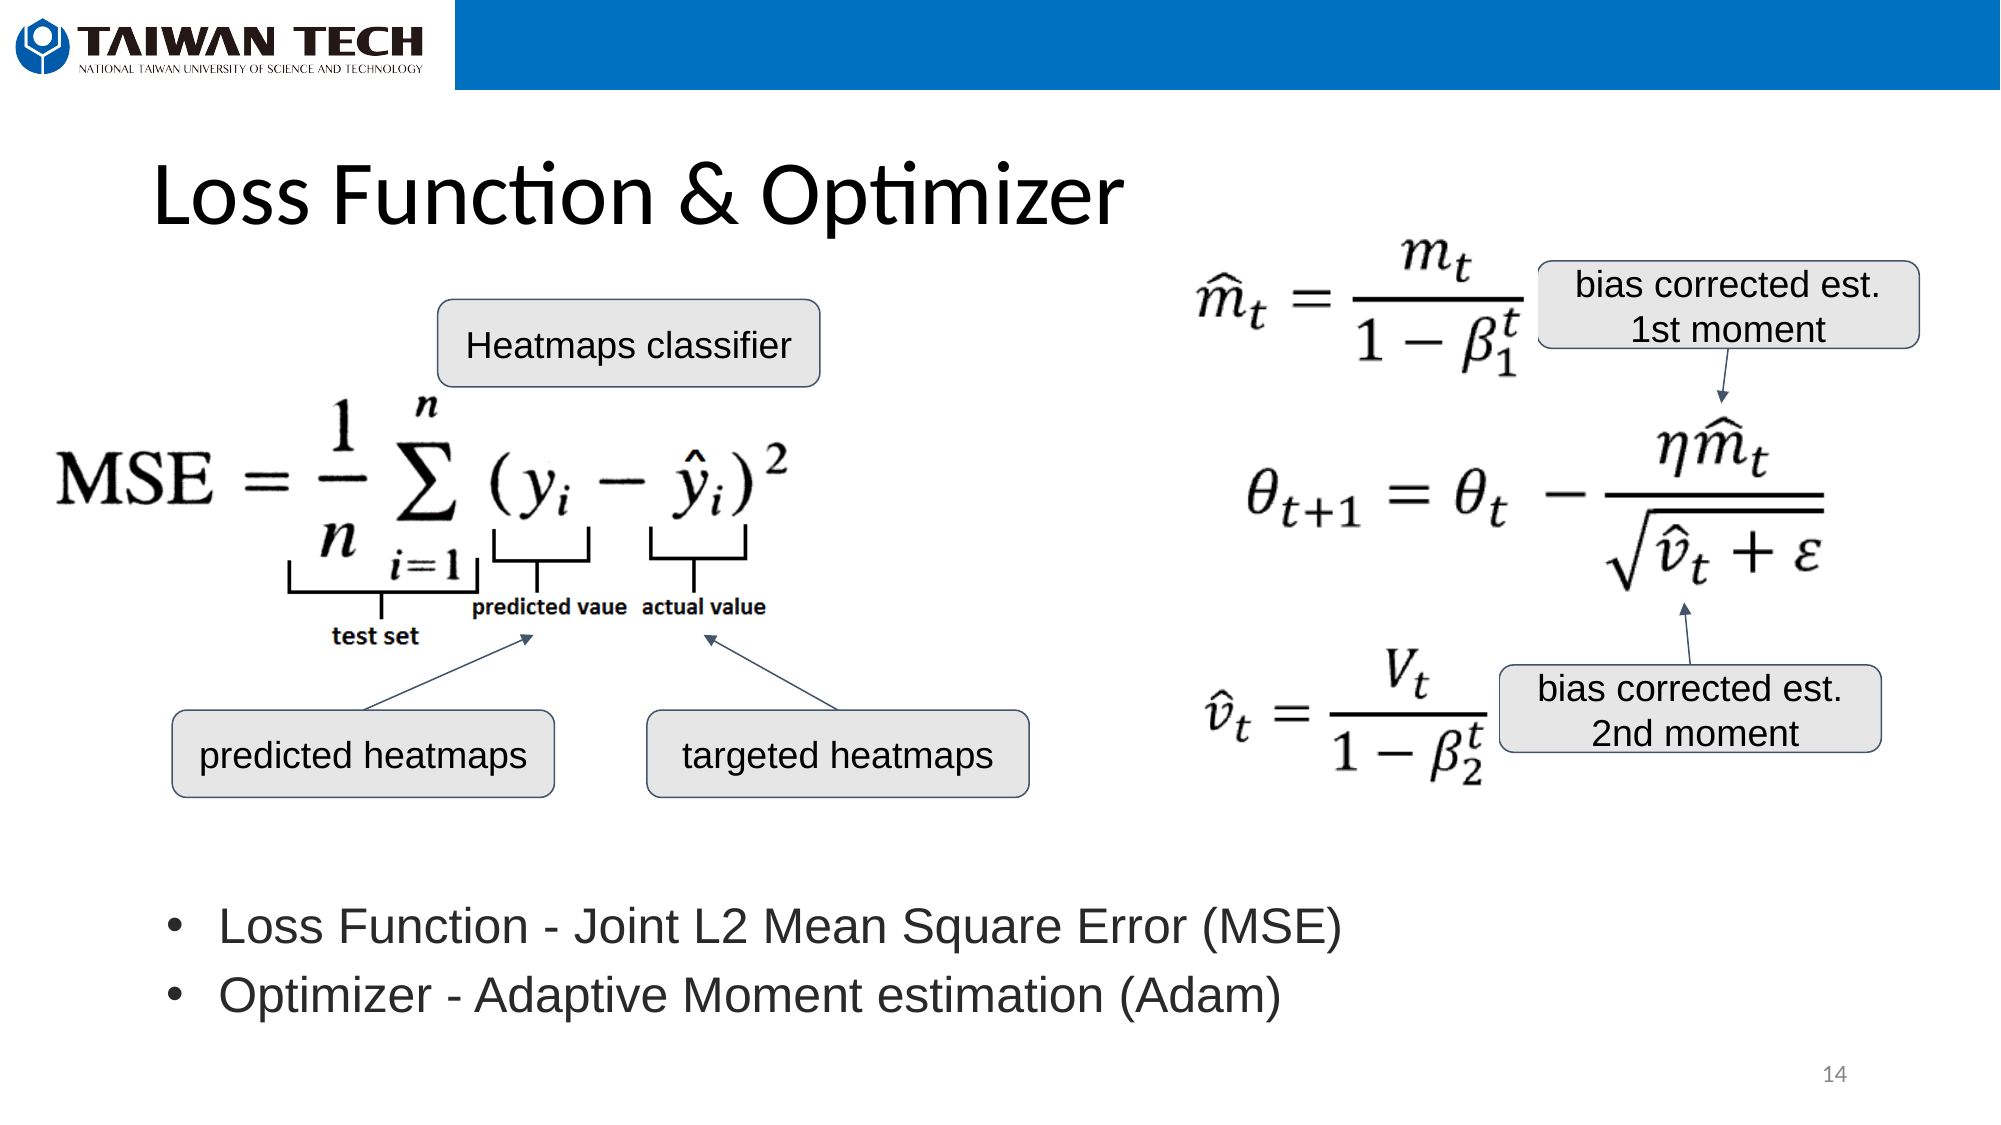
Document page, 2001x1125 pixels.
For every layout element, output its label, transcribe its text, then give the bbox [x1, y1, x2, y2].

list Loss Function - Joint L2 Mean Square Error (MSE) Optimizer - Adaptive Moment estimation (Adam) [128, 877, 1854, 1018]
picture [1176, 221, 1538, 388]
picture [0, 1, 438, 90]
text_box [1683, 602, 1691, 666]
picture [1189, 632, 1500, 799]
picture [1224, 395, 1854, 606]
title Loss Function & Optimizer [137, 111, 1863, 278]
slide_number ‹#› [1412, 1042, 1863, 1103]
text_box bias corrected est. 2nd moment [1505, 664, 1882, 753]
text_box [1721, 348, 1729, 404]
text_box bias corrected est. 1st moment [1542, 260, 1920, 349]
text_box [456, 0, 2000, 90]
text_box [40, 299, 1030, 798]
